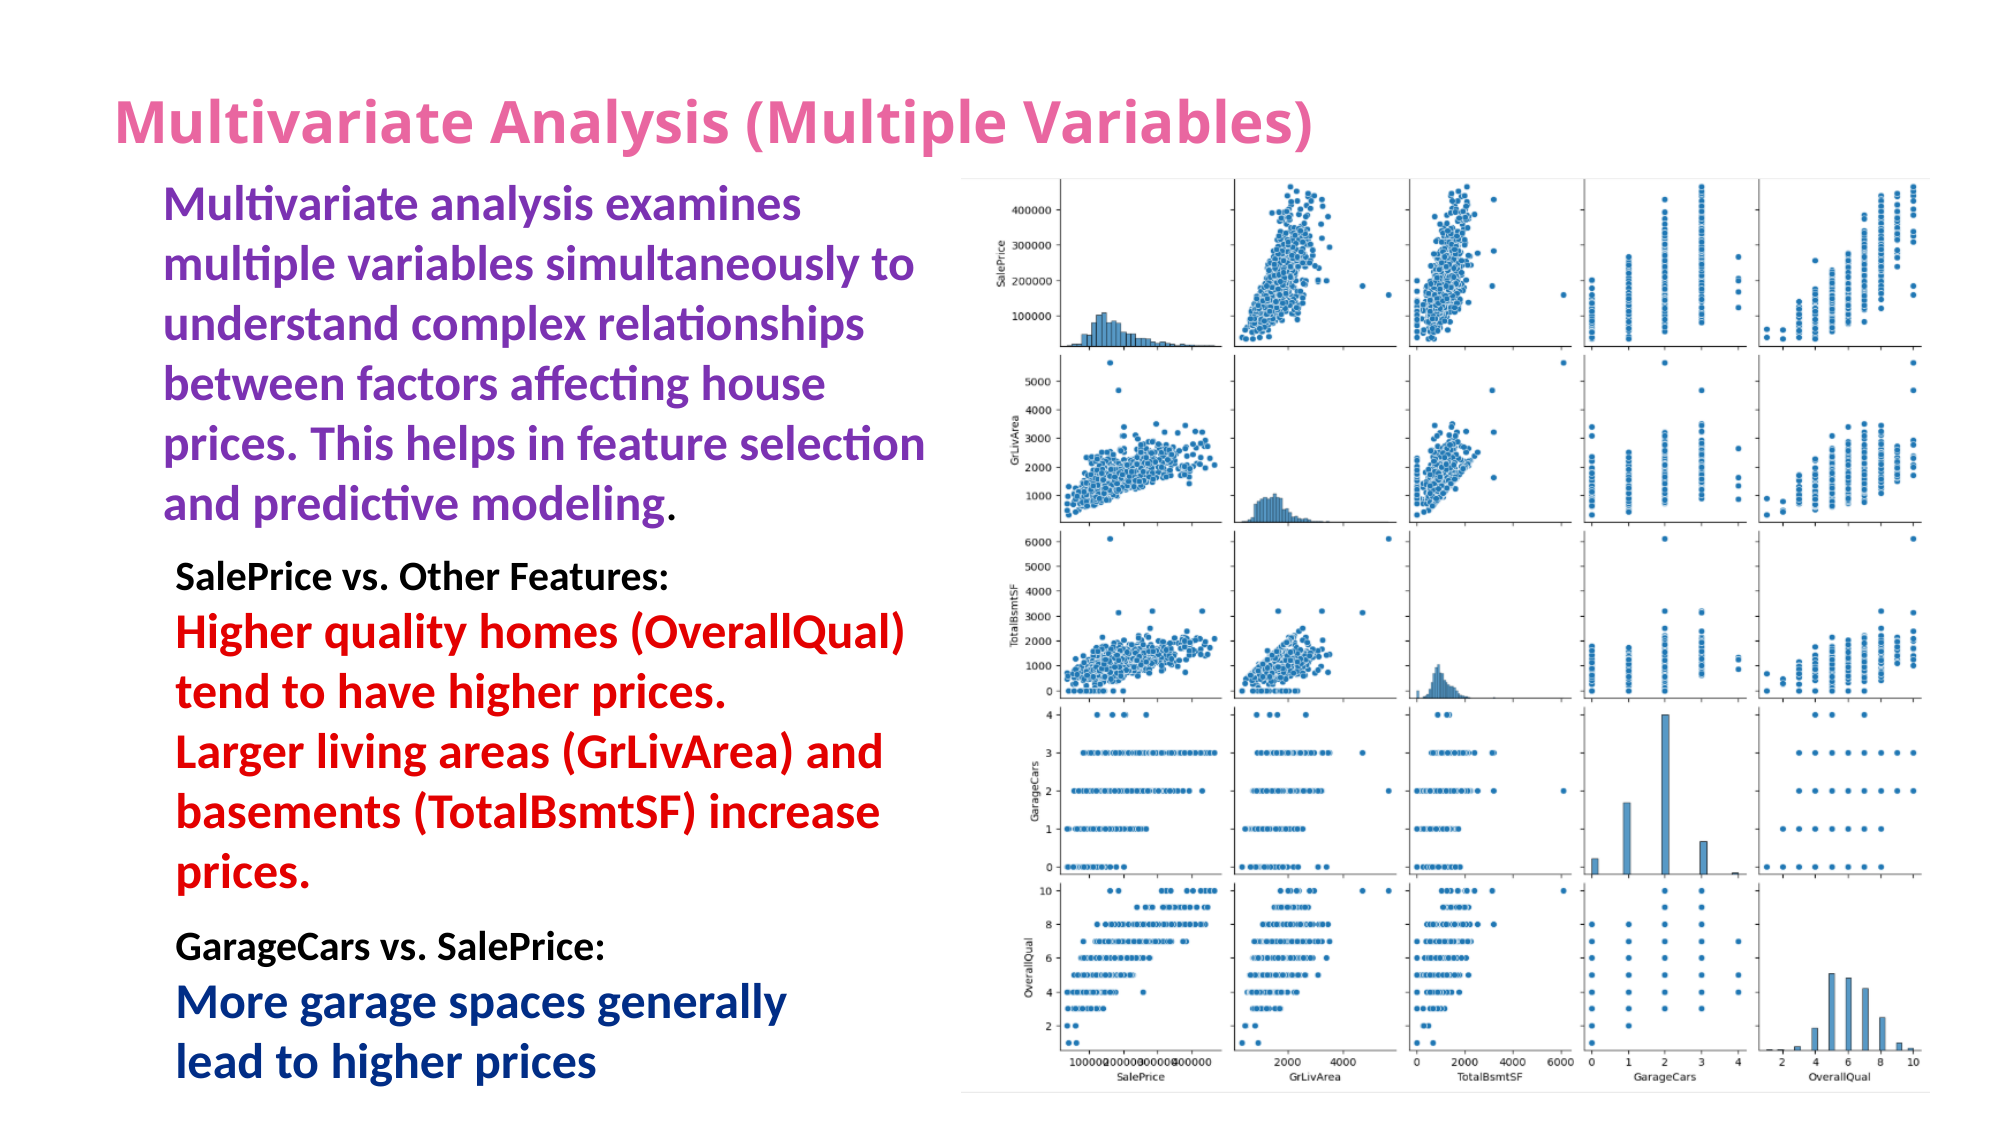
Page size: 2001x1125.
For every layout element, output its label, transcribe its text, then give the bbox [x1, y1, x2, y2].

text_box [586, 628, 651, 673]
text_box Multivariate analysis examines multiple variables simultaneously to understand complex relationships between factors affecting house prices. This helps in feature selection and predictive modeling. [148, 162, 960, 538]
picture [961, 178, 1930, 1093]
text_box Multivariate Analysis (Multiple Variables) [98, 77, 1328, 163]
text_box SalePrice vs. Other Features: Higher quality homes (OverallQual) tend to have higher prices. Larger living areas (GrLivArea) and basements (TotalBsmtSF) increase prices. [160, 541, 931, 907]
text_box GarageCars vs. SalePrice: More garage spaces generally lead to higher prices [160, 911, 828, 1097]
